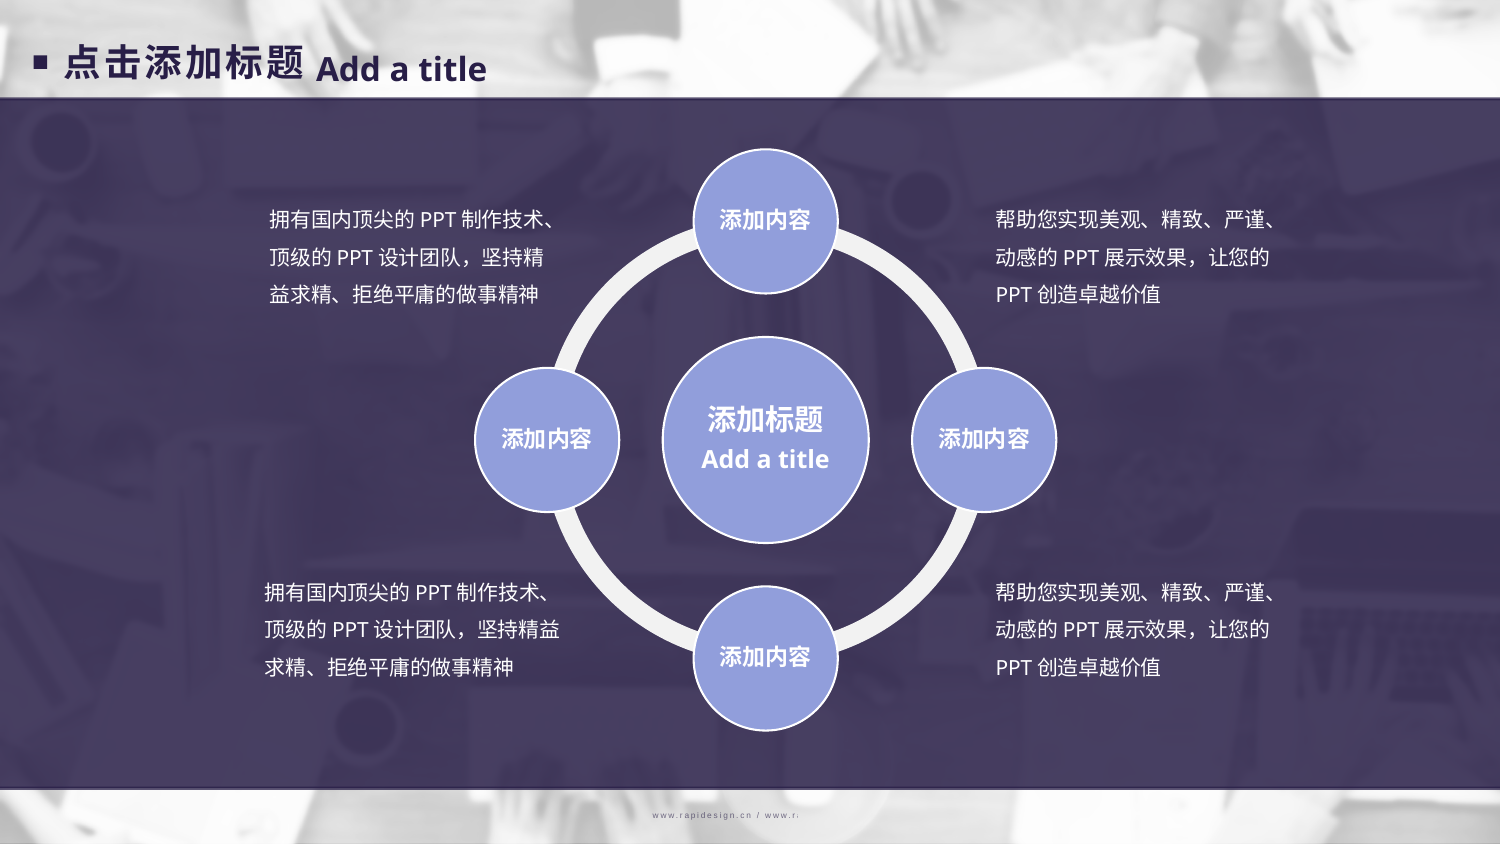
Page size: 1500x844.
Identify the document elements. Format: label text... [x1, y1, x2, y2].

text_box www.rapidesign.cn / www.rapidppt.com [638, 803, 876, 828]
text_box 帮助您实现美观、精致、严谨、动感的PPT展示效果，让您的PPT创造卓越价值 [1203, 559, 1304, 687]
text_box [329, 149, 1203, 731]
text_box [33, 44, 552, 128]
text_box 拥有国内顶尖的PPT制作技术、顶级的PPT设计团队，坚持精益求精、拒绝平庸的做事精神 [250, 559, 329, 687]
text_box 拥有国内顶尖的PPT制作技术、顶级的PPT设计团队，坚持精益求精、拒绝平庸的做事精神 [254, 187, 329, 315]
text_box 帮助您实现美观、精致、严谨、动感的PPT展示效果，让您的PPT创造卓越价值 [1203, 187, 1304, 315]
